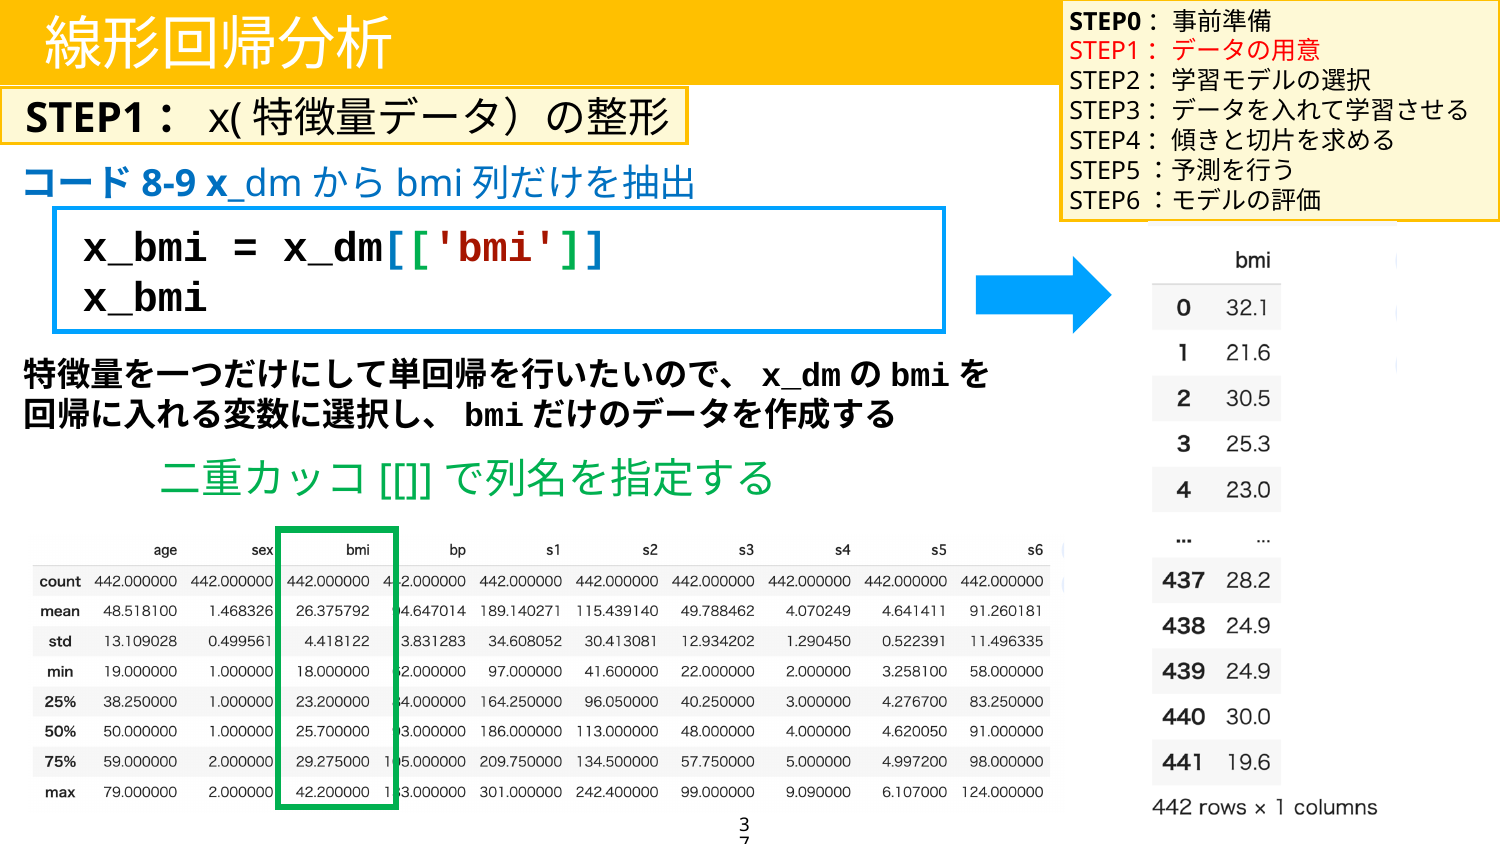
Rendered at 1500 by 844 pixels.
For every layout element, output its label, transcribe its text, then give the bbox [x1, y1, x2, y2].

text_box x_bmi = x_dm[['bmi']] x_bmi [54, 207, 945, 309]
text_box [975, 255, 1112, 334]
text_box 二重カッコ[[]]で列名を指定する [151, 443, 786, 510]
text_box コード8-9 x_dmからbmi列だけを抽出 [16, 155, 701, 208]
text_box STEP0：事前準備 STEP1：データの用意 STEP2：学習モデルの選択 STEP3：データを入れて学習させる STEP4：傾きと切片を求める STEP5：予測を行う STEP6：モデルの評価 [1061, 0, 1500, 221]
text_box [277, 529, 396, 534]
text_box STEP1：x(特徴量データ）の整形 [0, 87, 688, 144]
text_box 線形回帰分析 [41, 3, 398, 80]
slide_number 37 [730, 813, 769, 844]
text_box 特徴量を一つだけにして単回帰を行いたいので、x_dmのbmiを回帰に入れる変数に選択し、bmiだけのデータを作成する [20, 309, 1007, 436]
picture [28, 534, 1065, 813]
text_box [0, 0, 1061, 85]
picture [1147, 221, 1397, 840]
